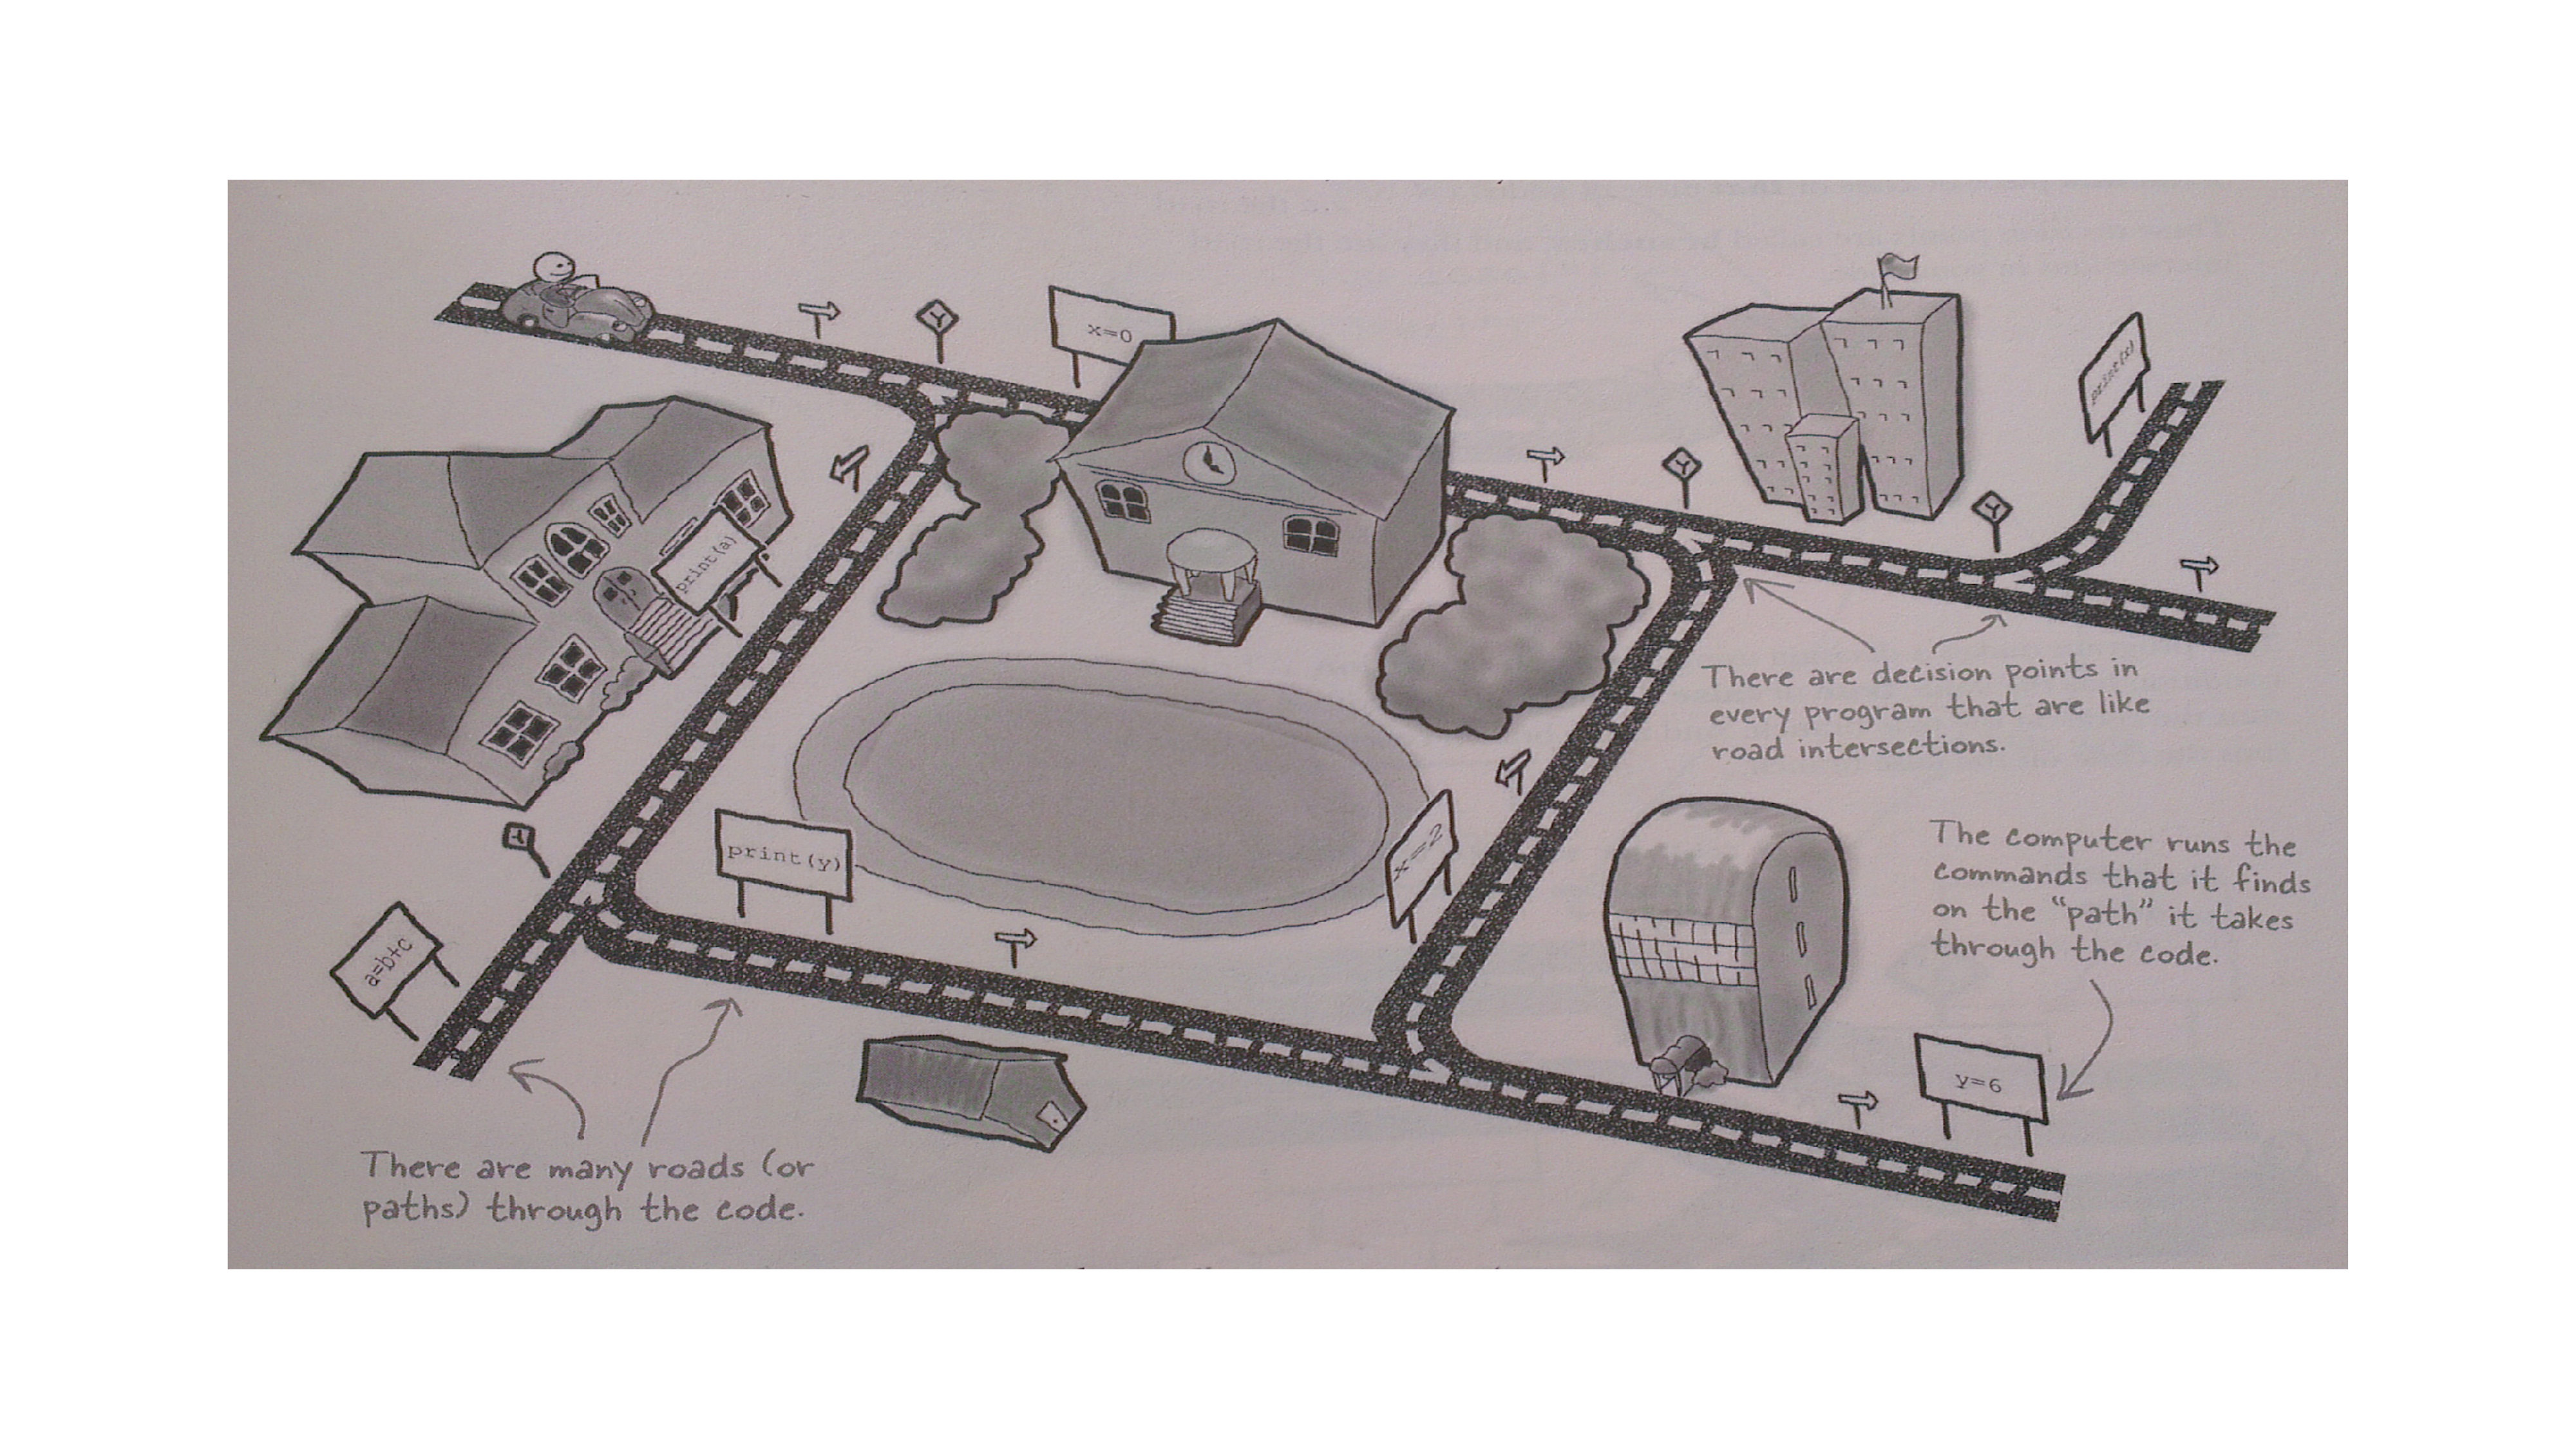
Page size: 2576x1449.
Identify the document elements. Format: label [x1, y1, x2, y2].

picture [227, 180, 2349, 1269]
